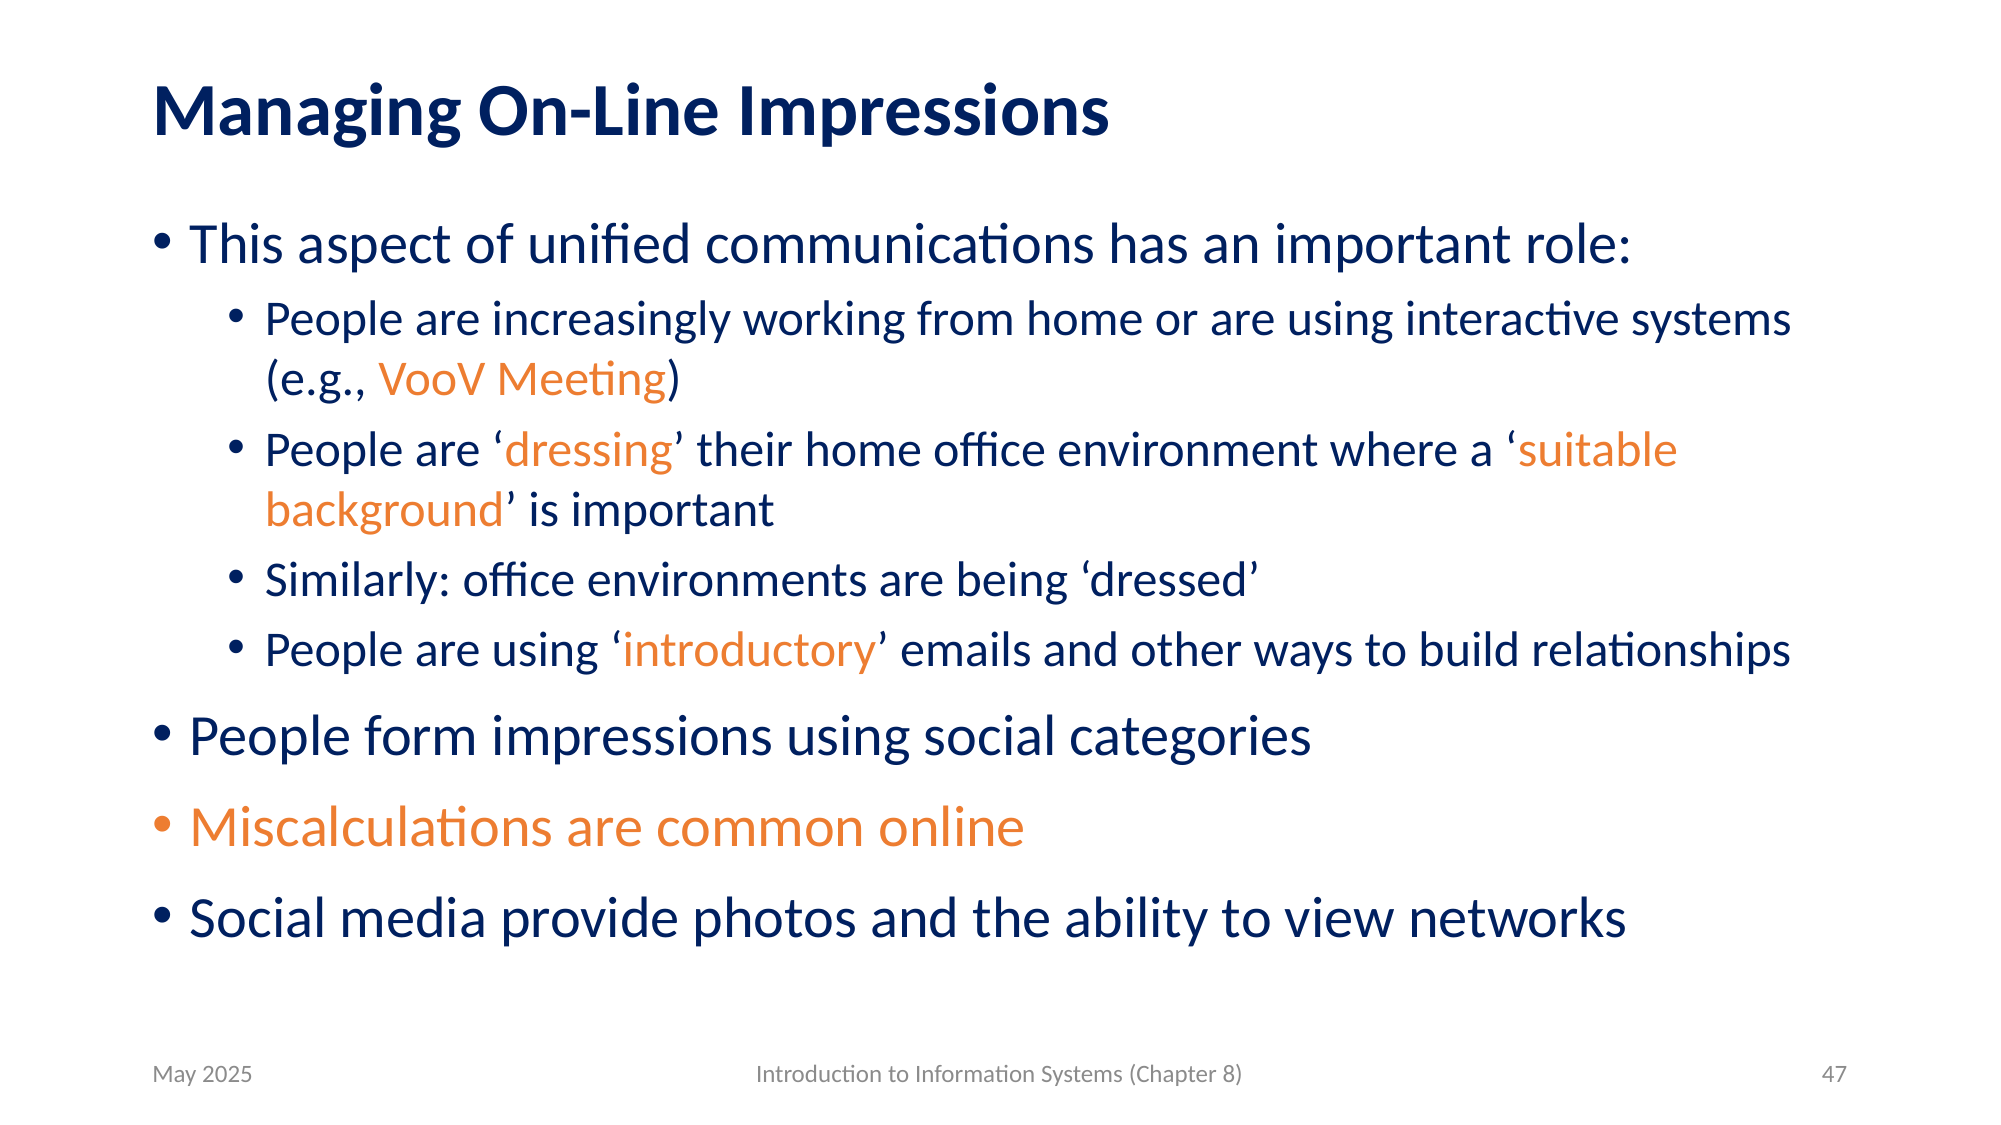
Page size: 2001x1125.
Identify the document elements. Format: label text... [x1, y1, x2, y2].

slide_number 47 [1412, 1042, 1863, 1103]
footer Introduction to Information Systems (Chapter 8) [662, 1042, 1338, 1103]
list This aspect of unified communications has an important role: People are increasingly working from home or are using interactive systems (e.g., VooV Meeting) People are ‘dressing’ their home office environment where a ‘suitable background’ is important Similarly: office environments are being ‘dressed’ People are using ‘introductory’ emails and other ways to build relationships People form impressions using social categories Miscalculations are common online Social media provide photos and the ability to view networks [137, 197, 1863, 982]
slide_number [137, 1042, 588, 1103]
title Managing On-Line Impressions [137, 58, 1863, 165]
